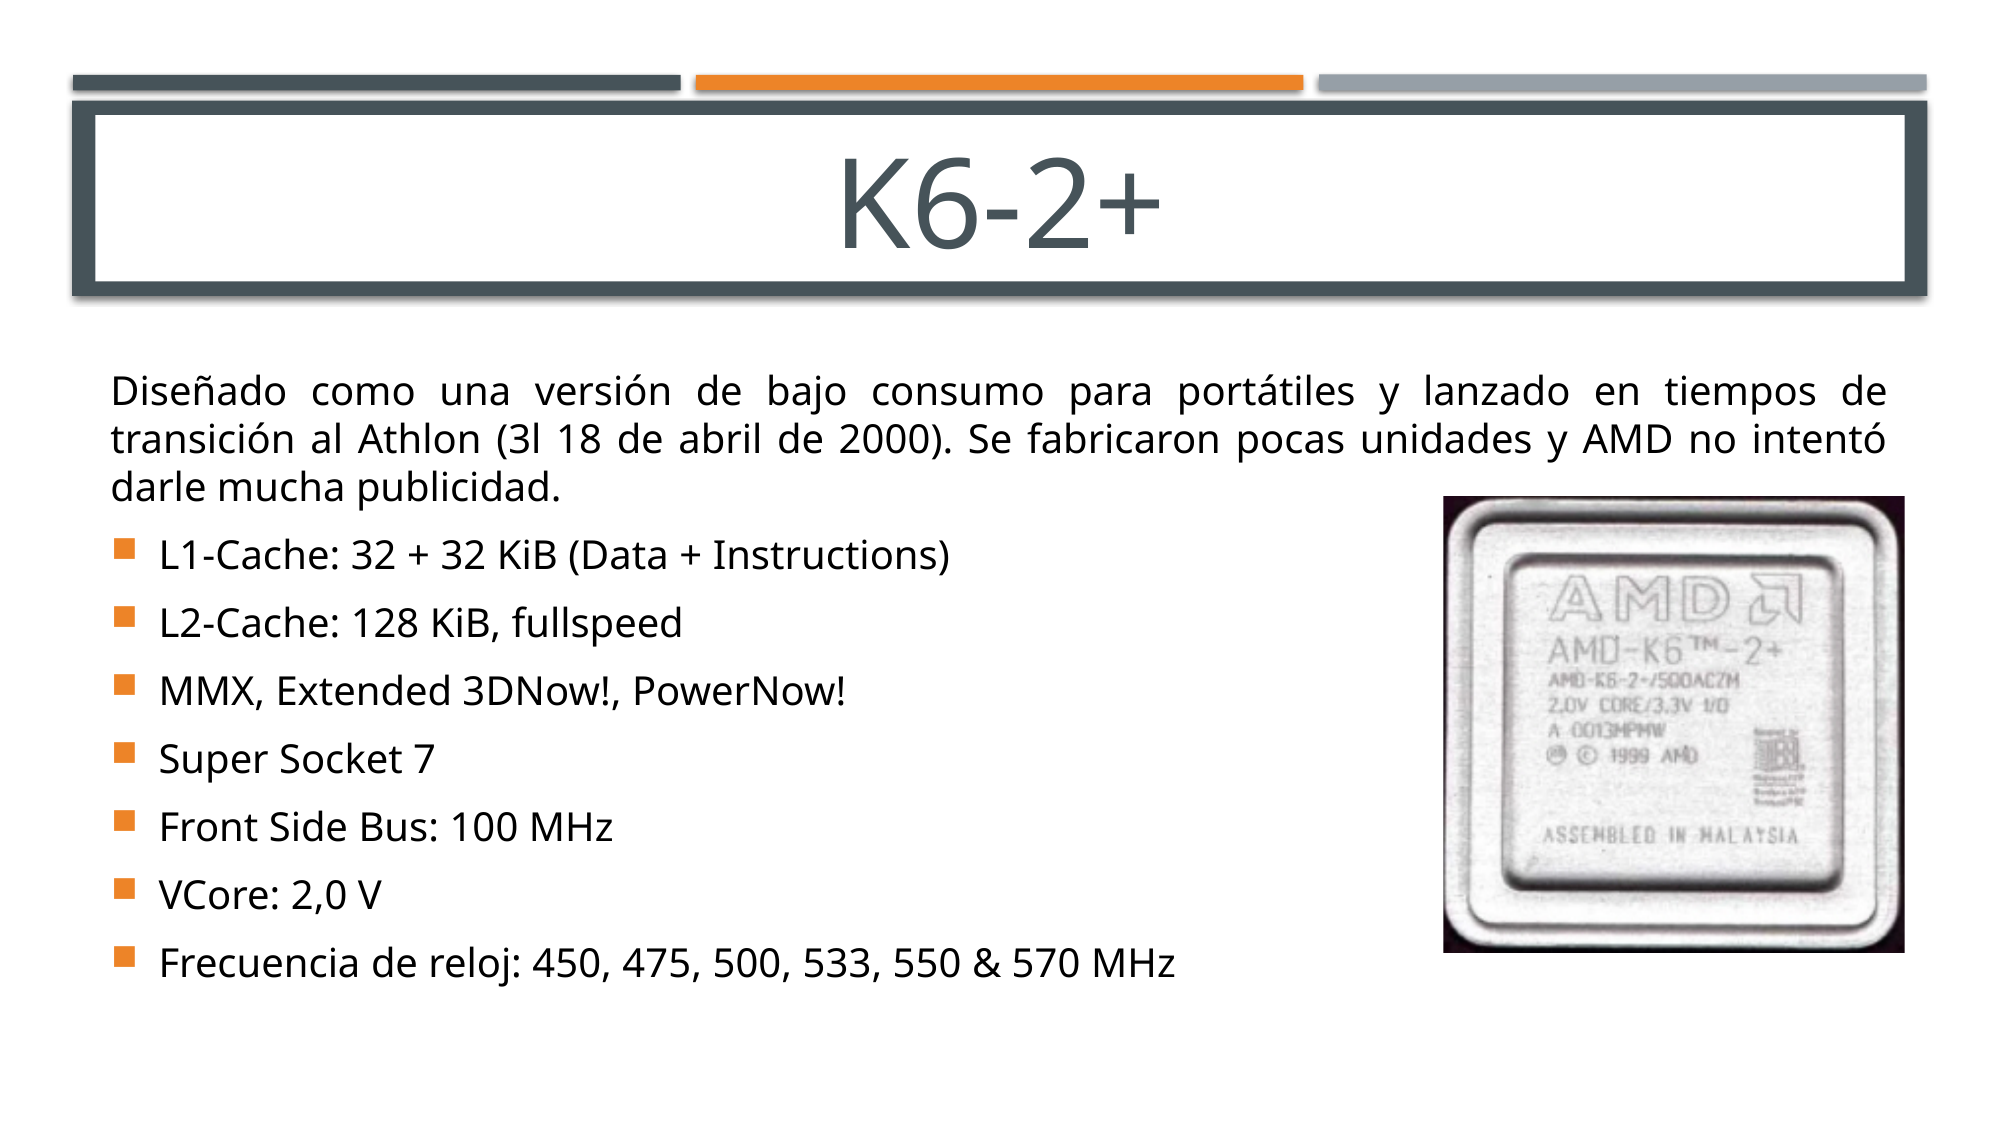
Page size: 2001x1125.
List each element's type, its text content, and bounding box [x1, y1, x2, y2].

list Diseñado como una versión de bajo consumo para portátiles y lanzado en tiempos de transición al Athlon (3l 18 de abril de 2000). Se fabricaron pocas unidades y AMD no intentó darle mucha publicidad. L1-Cache: 32 + 32 KiB (Data + Instructions) L2-Cache: 128 KiB, fullspeed MMX, Extended 3DNow!, PowerNow! Super Socket 7 Front Side Bus: 100 MHz VCore: 2,0 V Frecuencia de reloj: 450, 475, 500, 533, 550 & 570 MHz [95, 357, 1905, 994]
picture [1442, 496, 1906, 953]
title K6-2+ [95, 115, 1905, 282]
